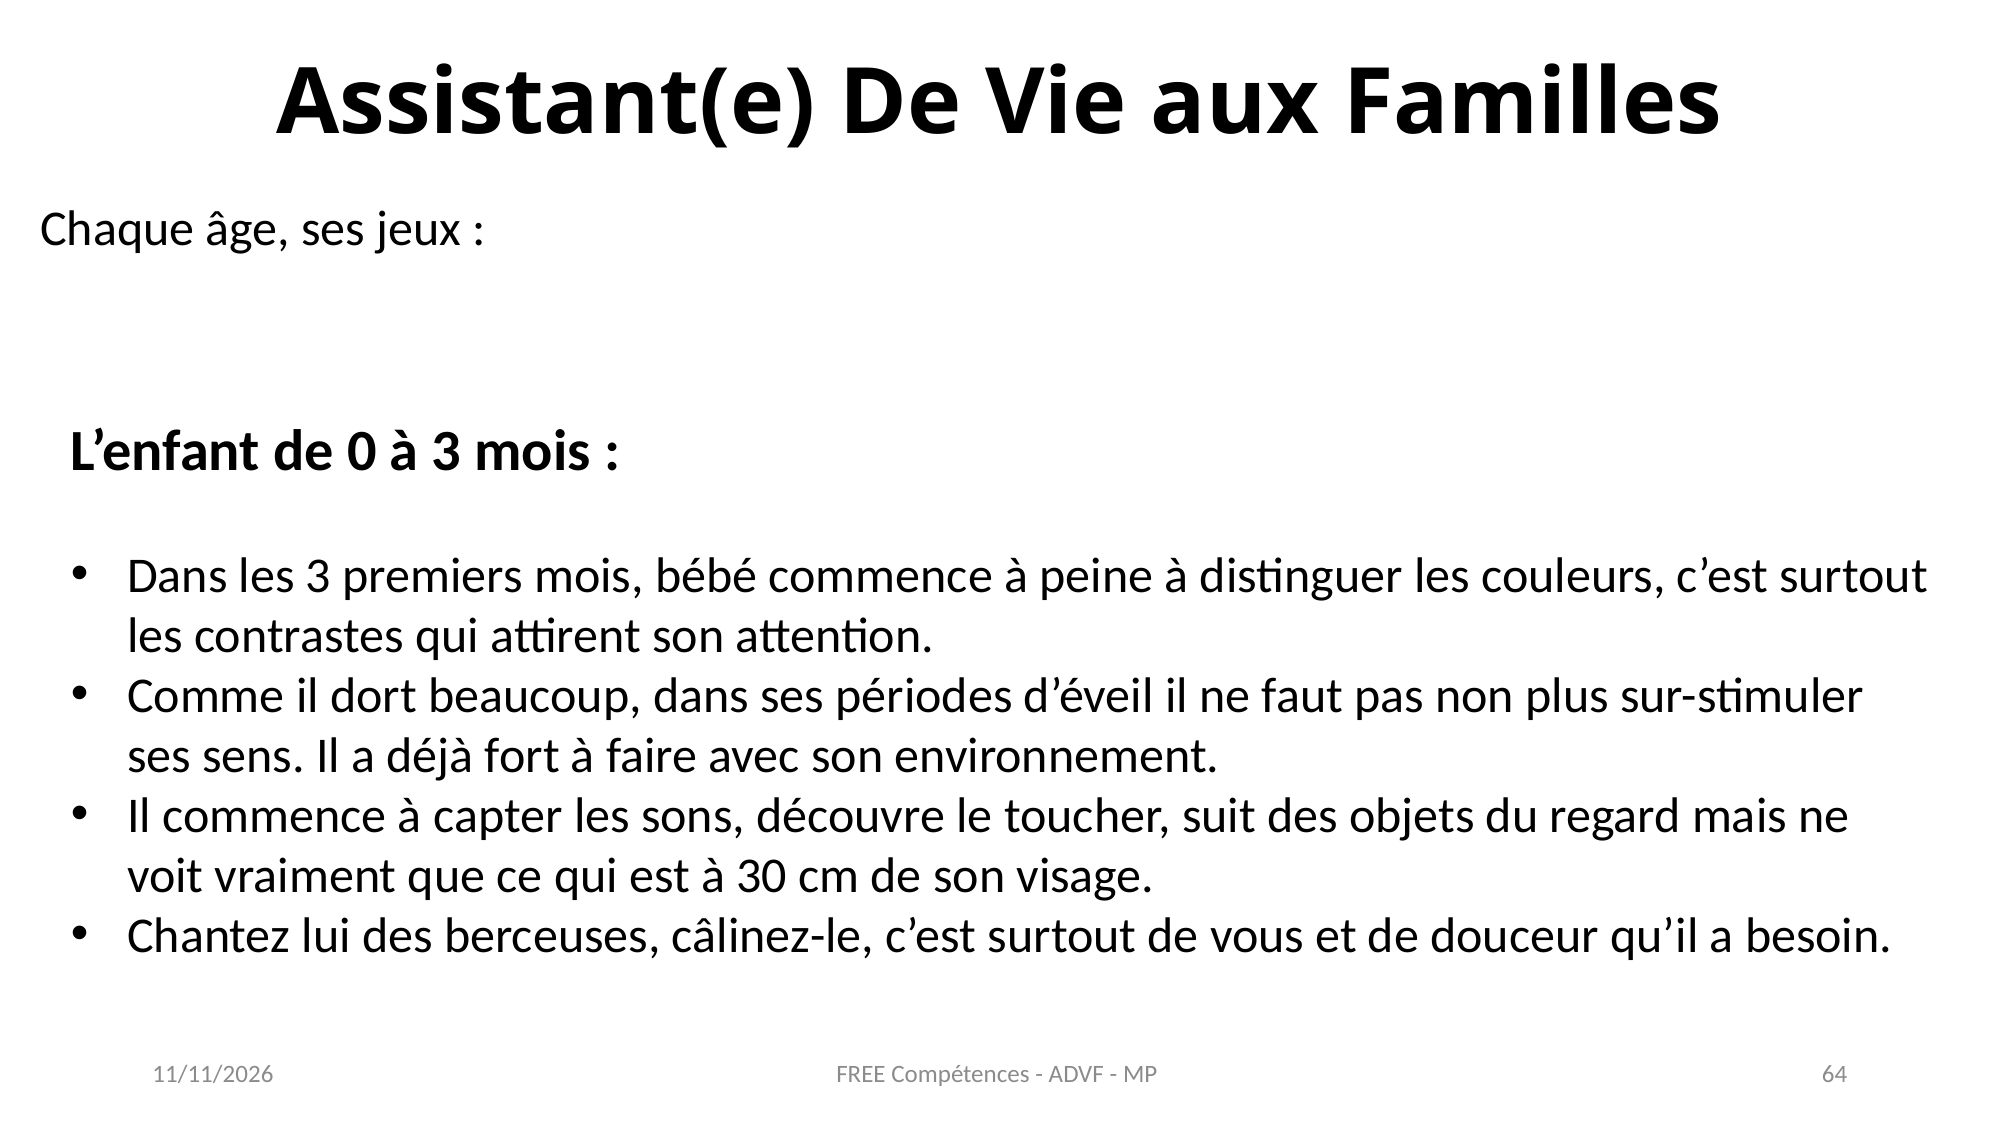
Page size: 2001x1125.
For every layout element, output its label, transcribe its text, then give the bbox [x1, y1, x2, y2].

text_box Chaque âge, ses jeux : [25, 188, 1914, 263]
text_box Assistant(e) De Vie aux Familles [249, 47, 1750, 188]
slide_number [137, 1042, 588, 1103]
footer FREE Compétences - ADVF - MP [590, 1042, 1410, 1103]
slide_number 64 [1412, 1042, 1863, 1103]
text_box L’enfant de 0 à 3 mois : Dans les 3 premiers mois, bébé commence à peine à distinguer les couleurs, c’est surtout les contrastes qui attirent son attention. Comme il dort beaucoup, dans ses périodes d’éveil il ne faut pas non plus sur-stimuler ses sens. Il a déjà fort à faire avec son environnement. Il commence à capter les sons, découvre le toucher, suit des objets du regard mais ne voit vraiment que ce qui est à 30 cm de son visage. Chantez lui des berceuses, câlinez-le, c’est surtout de vous et de douceur qu’il a besoin. [55, 404, 1944, 970]
